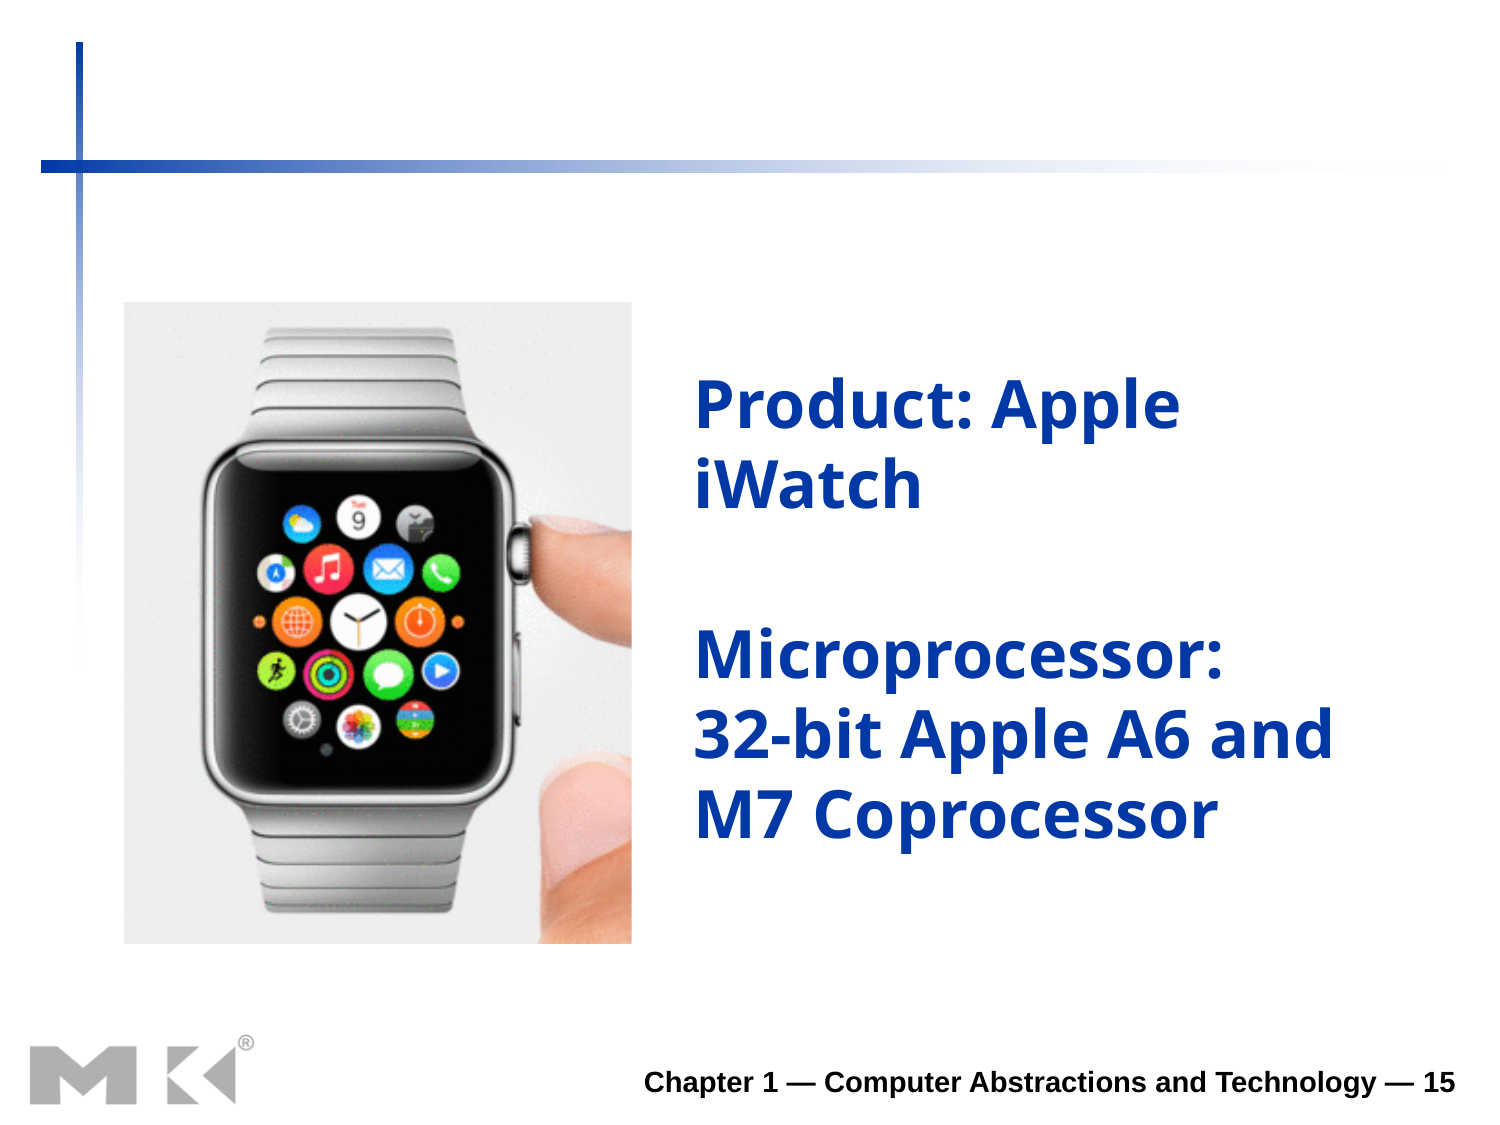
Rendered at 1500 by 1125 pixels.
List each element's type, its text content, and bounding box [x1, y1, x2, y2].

picture [123, 302, 632, 946]
text_box Product: Apple iWatch Microprocessor: 32-bit Apple A6 and M7 Coprocessor [679, 359, 1438, 860]
text_box Chapter 1 — Computer Abstractions and Technology — <number> [277, 1046, 1471, 1106]
picture [29, 1034, 255, 1105]
